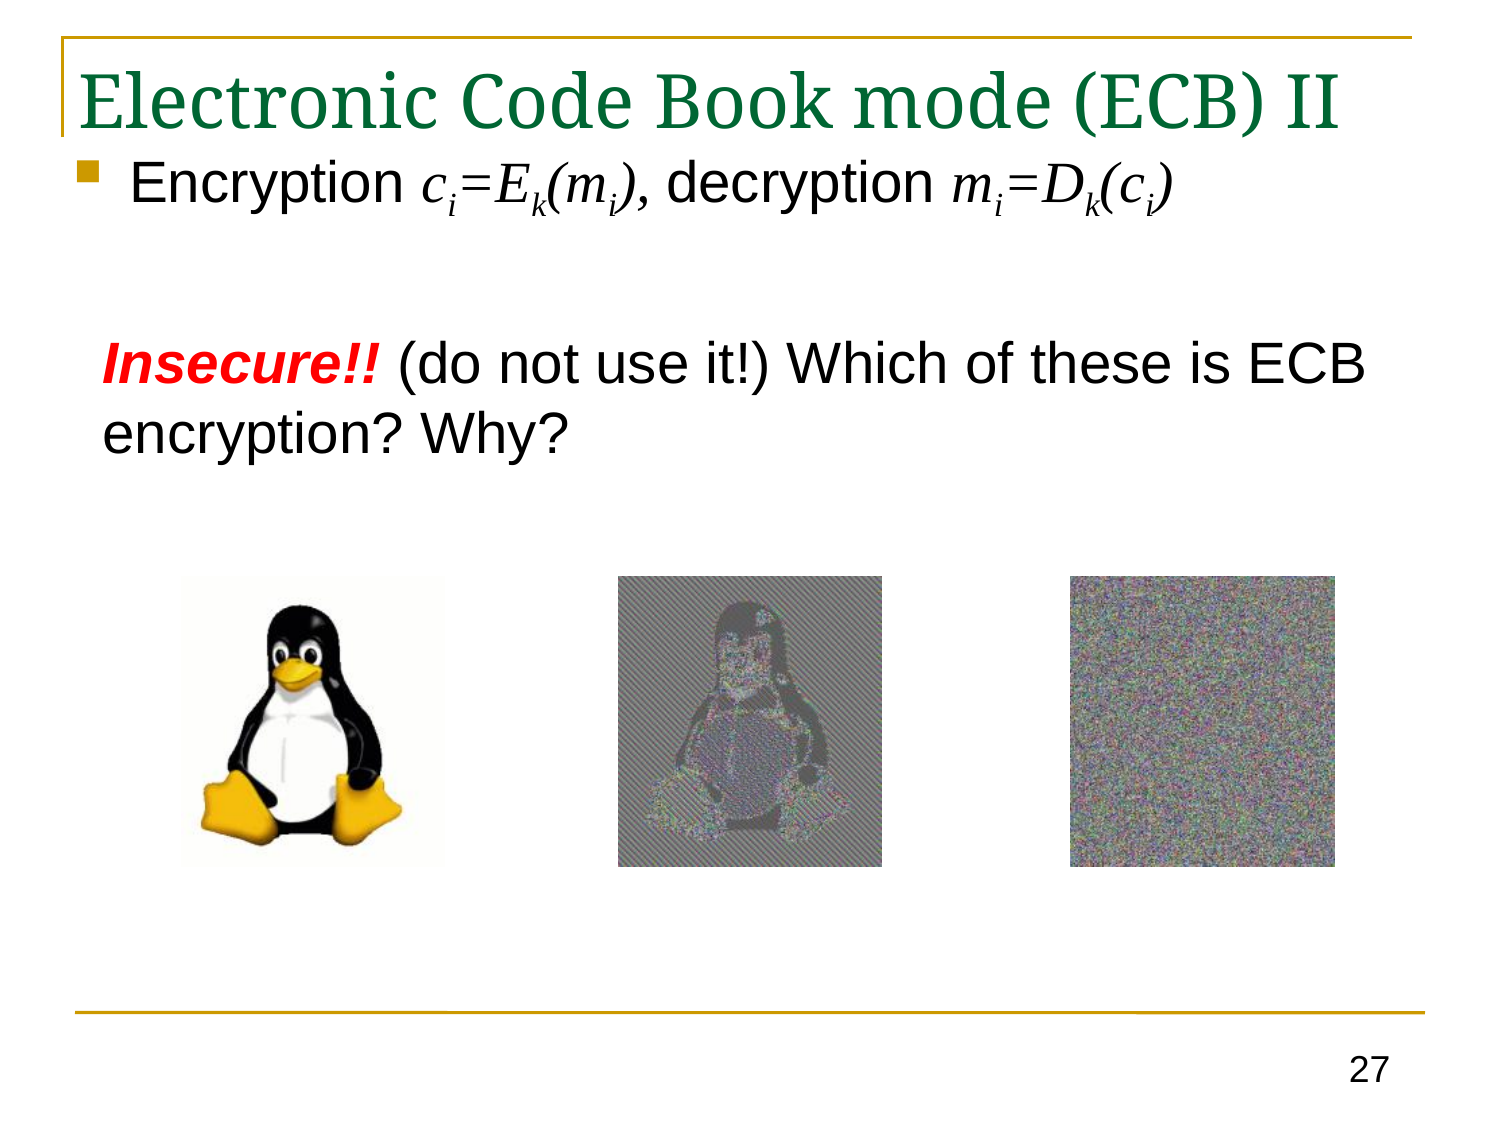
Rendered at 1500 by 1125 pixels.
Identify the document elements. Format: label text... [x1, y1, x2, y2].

slide_number 27 [1334, 1023, 1424, 1098]
picture [1070, 576, 1335, 868]
text_box [165, 969, 197, 1030]
picture [617, 576, 883, 868]
text_box Insecure!! (do not use it!) Which of these is ECB encryption? Why? [87, 317, 1440, 473]
title Electronic Code Book mode (ECB) II [63, 45, 1464, 137]
list Encryption ci=Ek(mi), decryption mi=Dk(ci) [59, 137, 1464, 232]
picture [180, 576, 446, 868]
